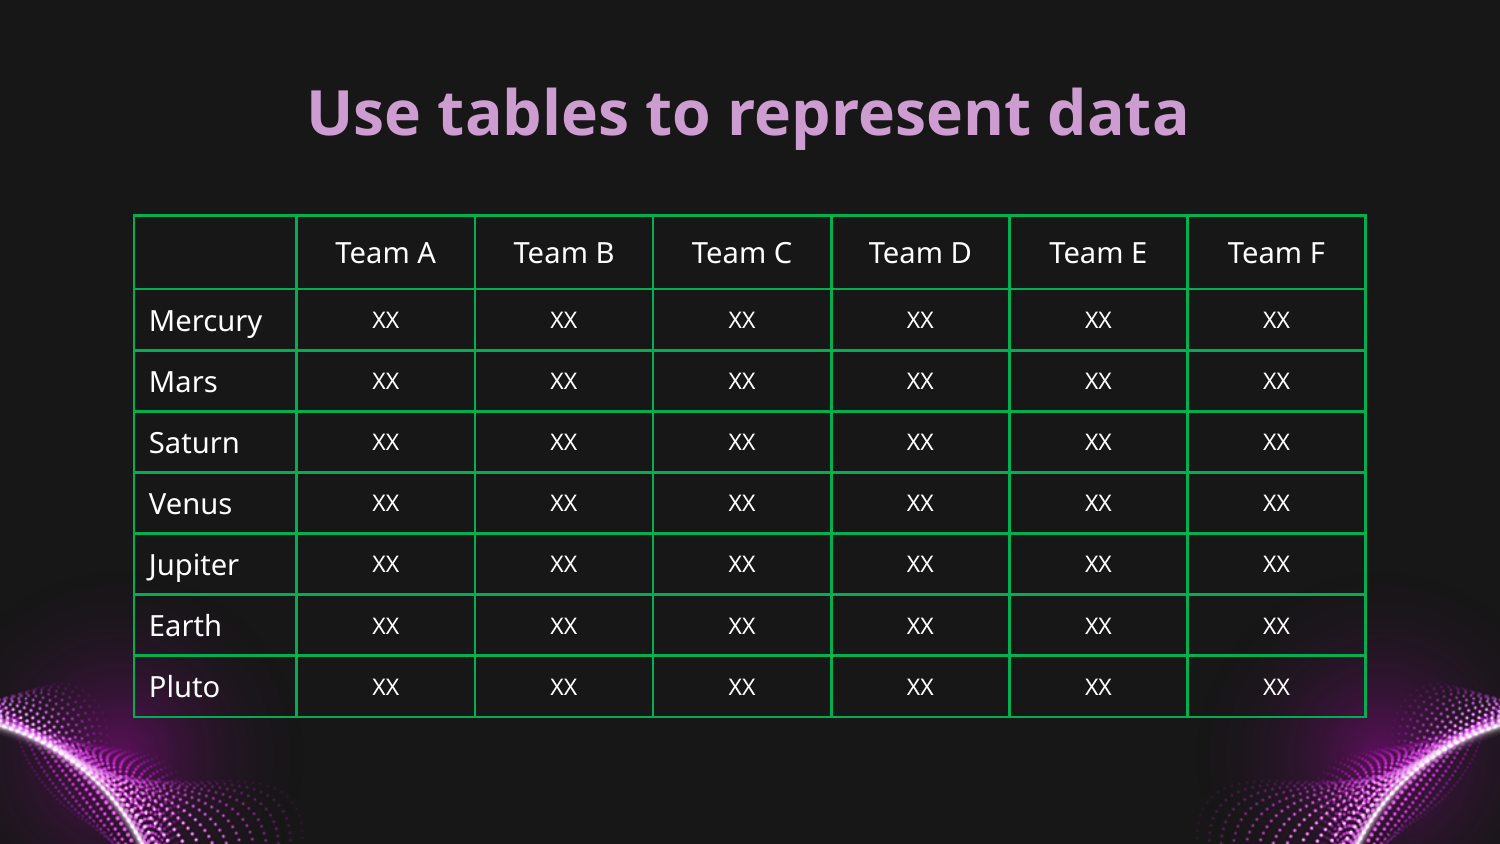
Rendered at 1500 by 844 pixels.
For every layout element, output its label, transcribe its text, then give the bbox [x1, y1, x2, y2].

table_header Team E [1011, 217, 1186, 288]
table_cell XX [476, 413, 652, 471]
table_cell XX [476, 290, 652, 349]
table_cell Saturn [135, 413, 295, 471]
picture [1091, 512, 1500, 844]
table_cell XX [833, 290, 1008, 349]
table_cell XX [654, 596, 830, 654]
table_header Team F [1189, 217, 1364, 288]
table_cell XX [833, 596, 1008, 654]
table_cell XX [654, 290, 830, 349]
table_cell Mars [135, 352, 295, 410]
table_cell XX [298, 290, 474, 349]
title Use tables to represent data [116, 57, 1381, 152]
table_cell XX [654, 413, 830, 471]
table_cell XX [476, 596, 652, 654]
table_cell XX [476, 535, 652, 593]
table_cell Jupiter [135, 535, 295, 593]
picture [0, 512, 409, 844]
table_cell XX [298, 474, 474, 532]
table_header Team C [654, 217, 830, 288]
table_cell XX [1011, 352, 1186, 410]
table_cell XX [654, 474, 830, 532]
table_cell XX [1189, 413, 1364, 471]
table_cell XX [1189, 657, 1364, 716]
table_cell XX [298, 535, 474, 593]
table_cell Earth [135, 596, 295, 654]
table_cell Pluto [135, 657, 295, 716]
table_cell XX [654, 352, 830, 410]
table_cell XX [833, 535, 1008, 593]
table_cell XX [1011, 290, 1186, 349]
table_header Team A [298, 217, 474, 288]
table_header [135, 217, 295, 288]
table_cell XX [1011, 535, 1186, 593]
table_cell XX [1189, 535, 1364, 593]
table_cell XX [833, 474, 1008, 532]
table_cell XX [833, 413, 1008, 471]
table_cell XX [833, 657, 1008, 716]
table_cell XX [1011, 596, 1186, 654]
table_cell Mercury [135, 290, 295, 349]
table_cell XX [476, 474, 652, 532]
table_cell XX [298, 657, 474, 716]
table_header Team B [476, 217, 652, 288]
table_cell XX [1011, 474, 1186, 532]
table_cell XX [298, 352, 474, 410]
table_header Team D [833, 217, 1008, 288]
table_cell XX [1189, 596, 1364, 654]
table_cell XX [654, 535, 830, 593]
table_cell XX [1011, 413, 1186, 471]
table_cell XX [1189, 474, 1364, 532]
table_cell XX [1189, 352, 1364, 410]
table_cell XX [1011, 657, 1186, 716]
table_cell XX [833, 352, 1008, 410]
table_cell XX [476, 352, 652, 410]
table_cell XX [476, 657, 652, 716]
table_cell XX [654, 657, 830, 716]
table_cell XX [298, 413, 474, 471]
table_cell XX [298, 596, 474, 654]
table_cell Venus [135, 474, 295, 532]
table_cell XX [1189, 290, 1364, 349]
